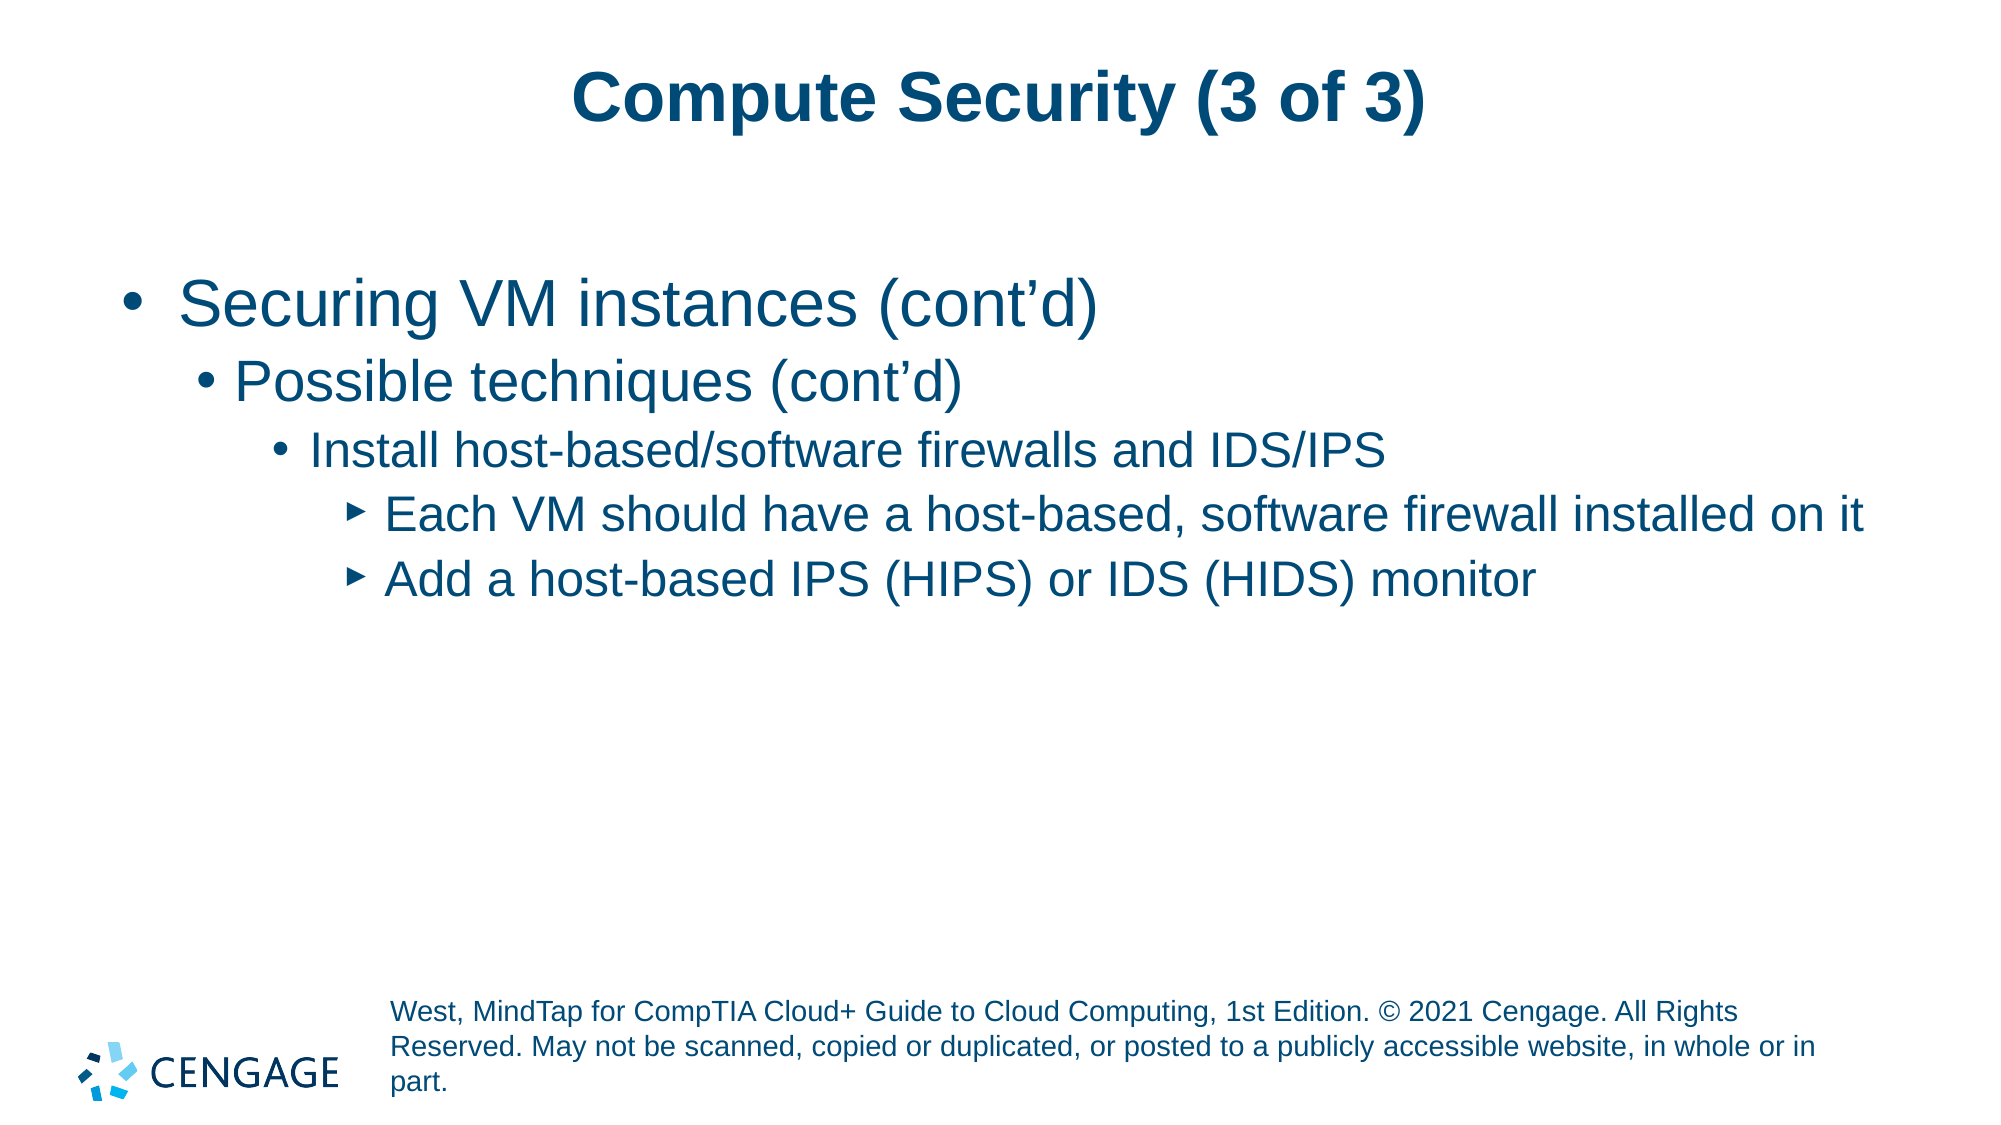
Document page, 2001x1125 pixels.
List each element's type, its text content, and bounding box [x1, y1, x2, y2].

picture [78, 1042, 338, 1101]
list Securing VM instances (cont’d) Possible techniques (cont’d) Install host-based/software firewalls and IDS/IPS Each VM should have a host-based, software firewall installed on it Add a host-based IPS (HIPS) or IDS (HIDS) monitor [121, 268, 1880, 990]
title Compute Security (3 of 3) [137, 59, 1863, 171]
